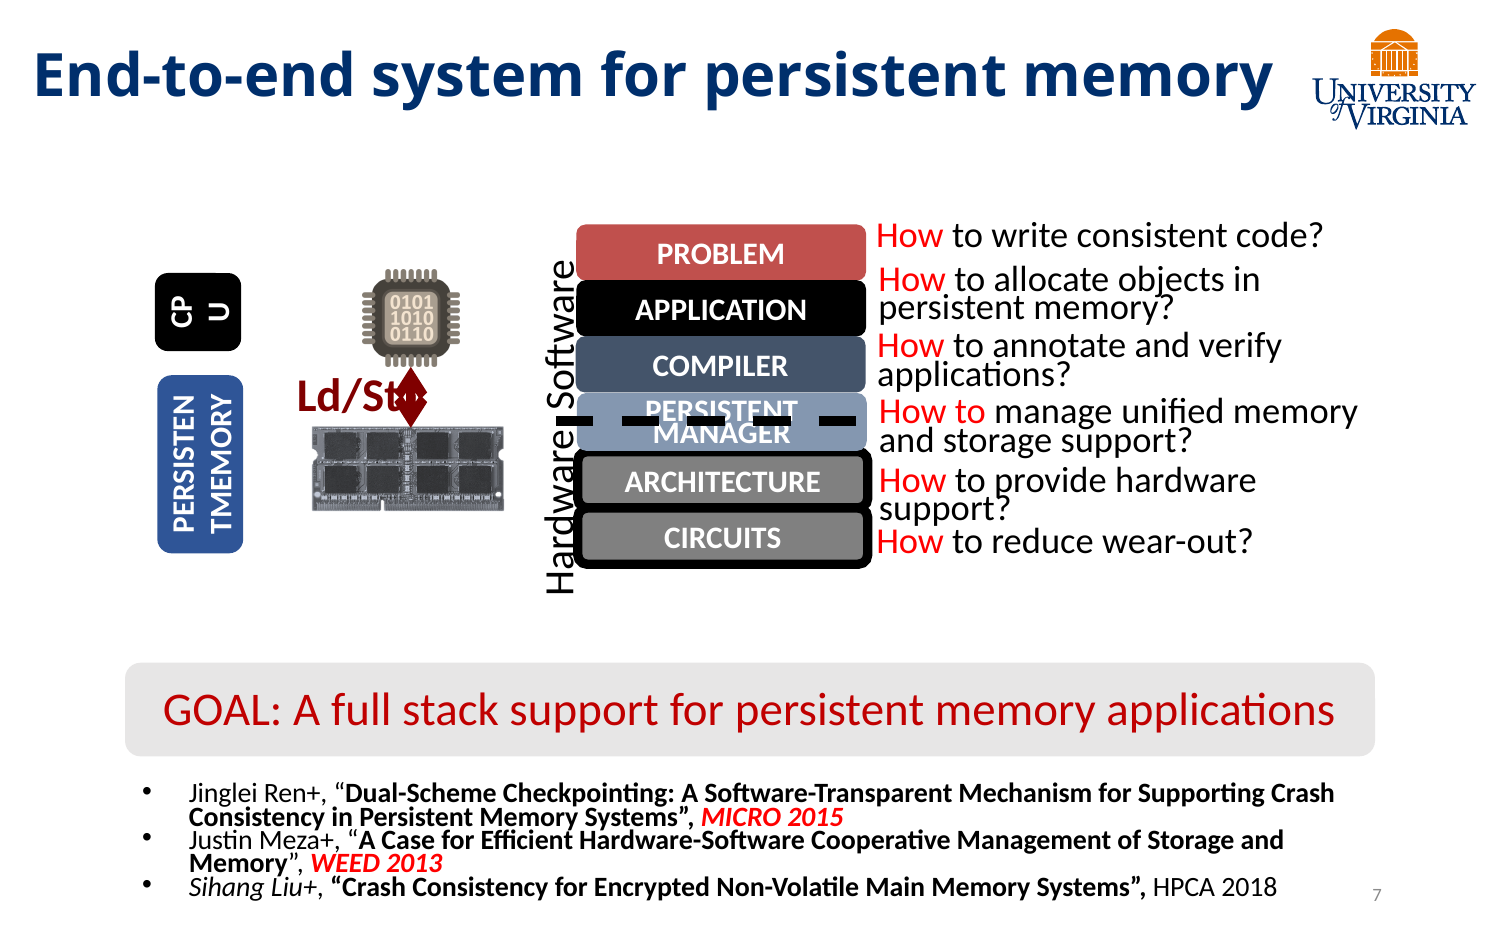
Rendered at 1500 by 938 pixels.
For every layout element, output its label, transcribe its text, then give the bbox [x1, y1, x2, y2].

text_box PROBLEM [575, 223, 863, 280]
text_box COMPILER [575, 335, 862, 394]
text_box Jinglei Ren+, “Dual-Scheme Checkpointing: A Software-Transparent Mechanism for Supporting Crash Consistency in Persistent Memory Systems”, MICRO 2015 Justin Meza+, “A Case for Efficient Hardware-Software Cooperative Management of Storage and Memory”, WEED 2013 Sihang Liu+, “Crash Consistency for Encrypted Non-Volatile Main Memory Systems”, HPCA 2018 [127, 776, 1378, 909]
text_box How to manage unified memory and storage support? [864, 393, 1375, 466]
title End-to-end system for persistent memory [17, 14, 1297, 145]
text_box GOAL: A full stack support for persistent memory applications [124, 662, 1376, 757]
text_box Software [524, 244, 590, 415]
text_box PERSISTENT MANAGER [590, 393, 864, 420]
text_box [154, 269, 528, 554]
text_box How to allocate objects in persistent memory? [863, 261, 1375, 327]
text_box PERSISTENT MANAGER [590, 421, 864, 452]
slide_number 7 [1059, 868, 1397, 919]
text_box How to write consistent code? [861, 217, 1375, 261]
text_box CIRCUITS [590, 507, 864, 565]
text_box How to provide hardware support? [864, 466, 1375, 534]
text_box ARCHITECTURE [590, 451, 864, 508]
text_box How to annotate and verify applications? [862, 327, 1375, 400]
text_box Hardware [524, 415, 590, 611]
text_box How to reduce wear-out? [861, 523, 1373, 567]
text_box APPLICATION [590, 279, 863, 336]
